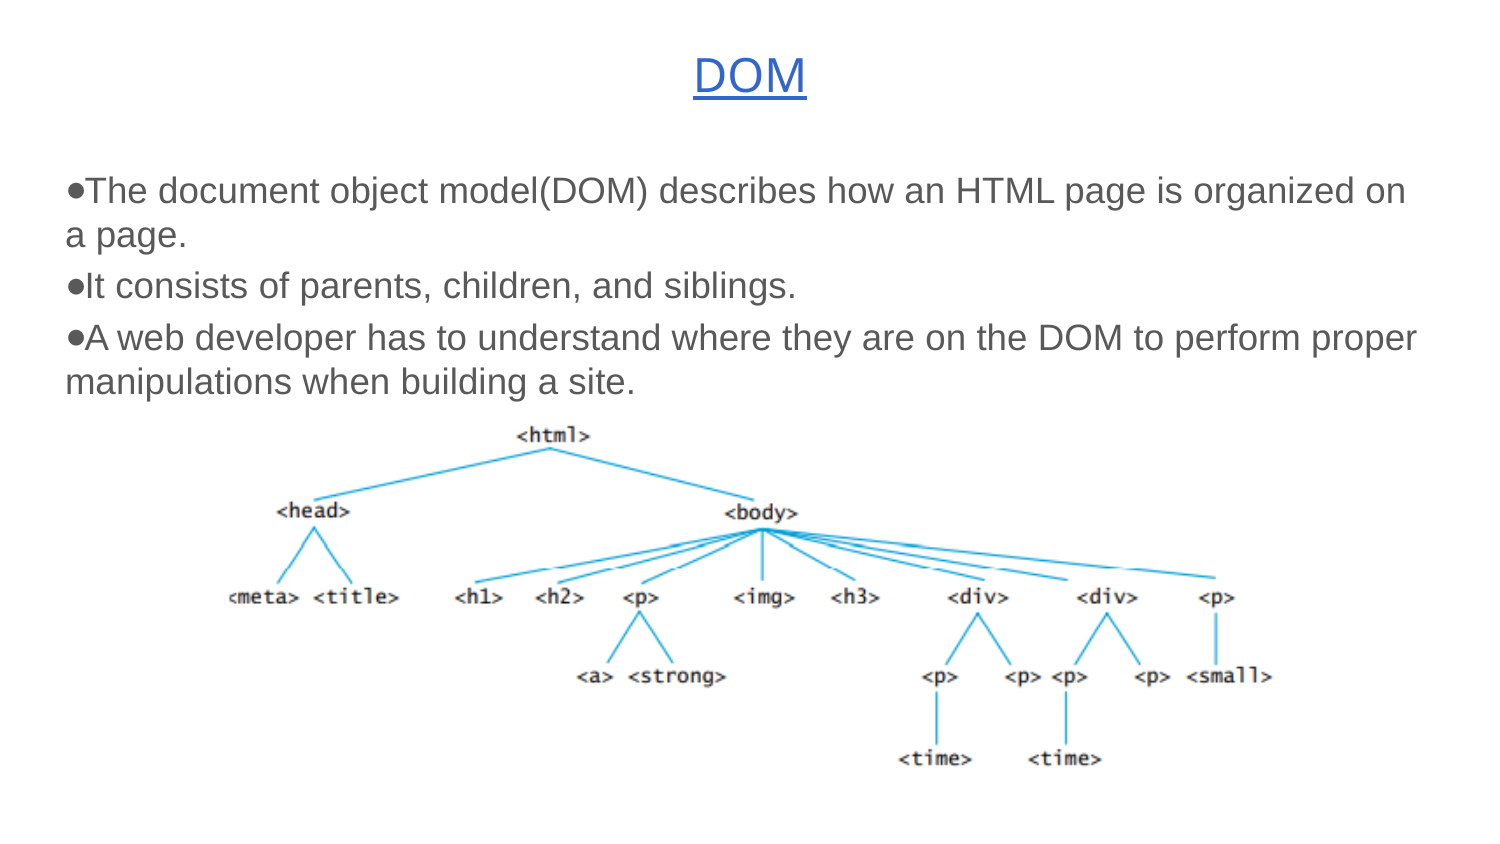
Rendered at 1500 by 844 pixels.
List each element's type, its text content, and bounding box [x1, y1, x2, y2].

picture [199, 409, 1288, 783]
subtitle The document object model(DOM) describes how an HTML page is organized on a page. It consists of parents, children, and siblings. A web developer has to understand where they are on the DOM to perform proper manipulations when building a site. [50, 159, 1450, 410]
title DOM [0, 37, 1500, 110]
